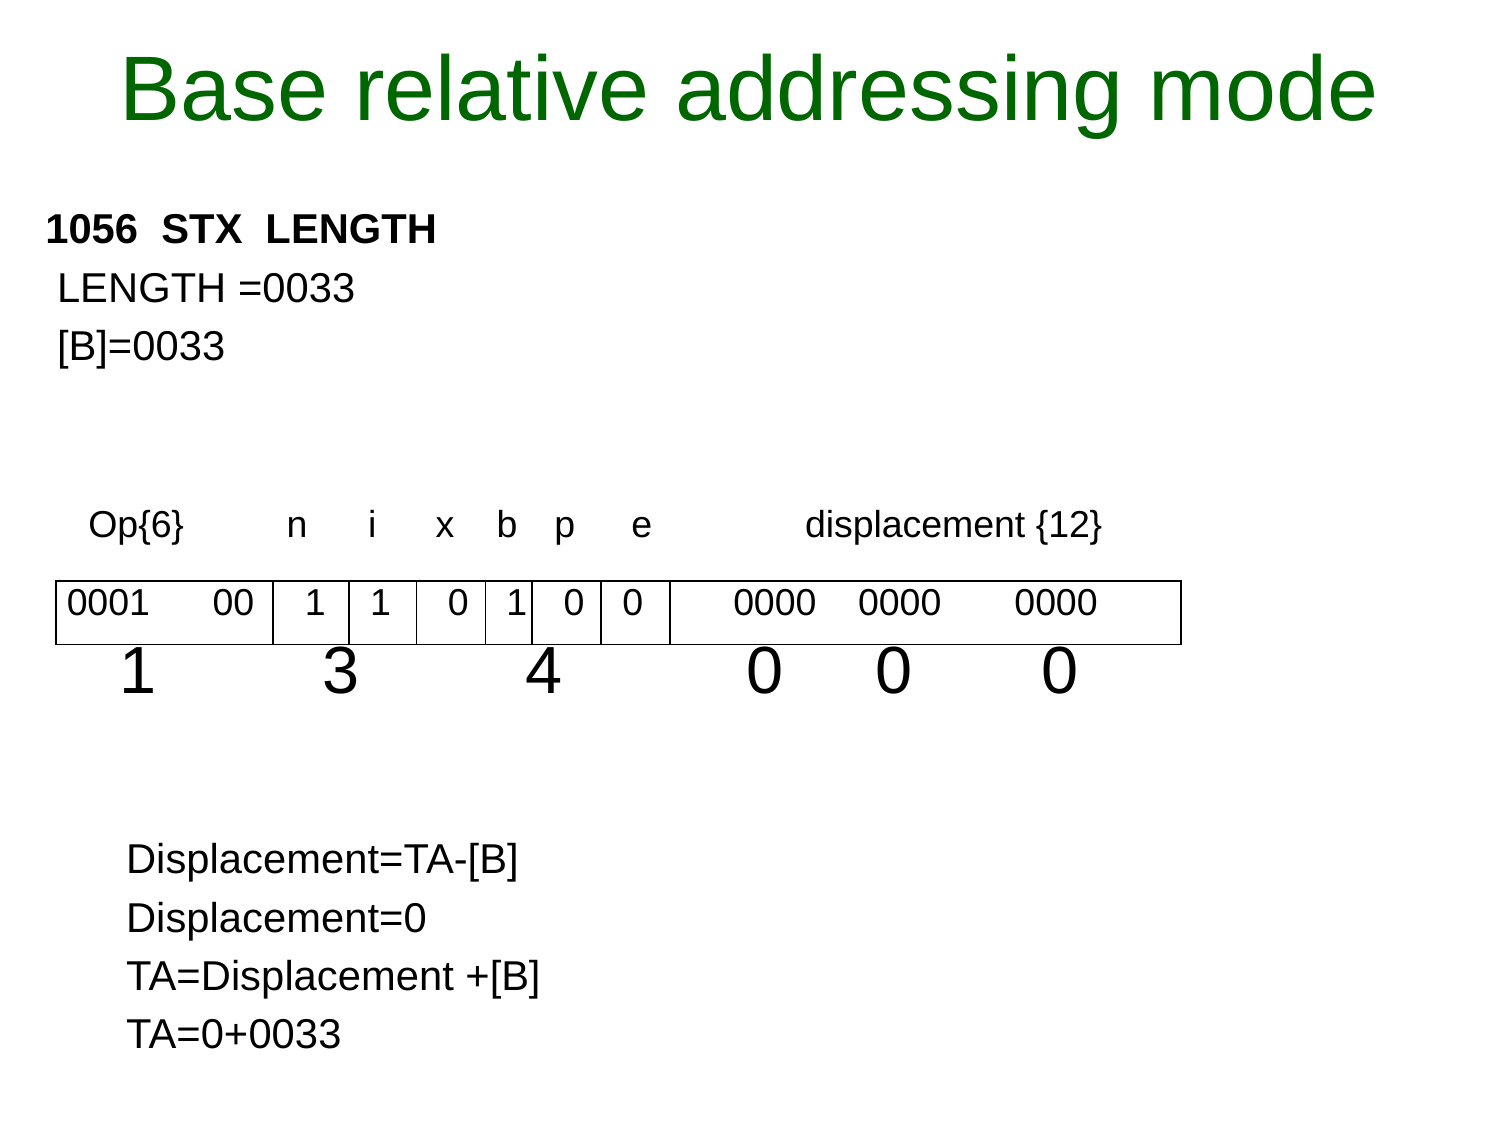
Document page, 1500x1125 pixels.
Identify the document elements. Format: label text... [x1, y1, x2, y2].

table_header 1 [486, 582, 531, 644]
title Base relative addressing mode [74, 44, 1426, 233]
table_header 0 [533, 582, 600, 644]
table_header b [479, 503, 535, 555]
table_header displacement {12} [689, 503, 1218, 555]
table_header n [239, 503, 334, 555]
table_header x [411, 503, 479, 555]
list STX LENGTH LENGTH =0033 [B]=0033 1 3 4 0 0 0 Displacement=TA-[B] Displacement=0 TA=Displacement +[B] TA=0+0033 [30, 194, 1388, 1086]
table_header 0 [602, 582, 669, 644]
table_header 1 [350, 582, 416, 644]
table_header 0 [417, 582, 485, 644]
table_header p [535, 503, 595, 555]
table_header 1 [274, 582, 348, 644]
table_header i [334, 503, 411, 555]
table_header Op{6} [54, 503, 239, 555]
table_header e [595, 503, 689, 555]
table_header 0000 0000 0000 [671, 582, 1180, 644]
table_header 0001 00 [57, 582, 272, 644]
